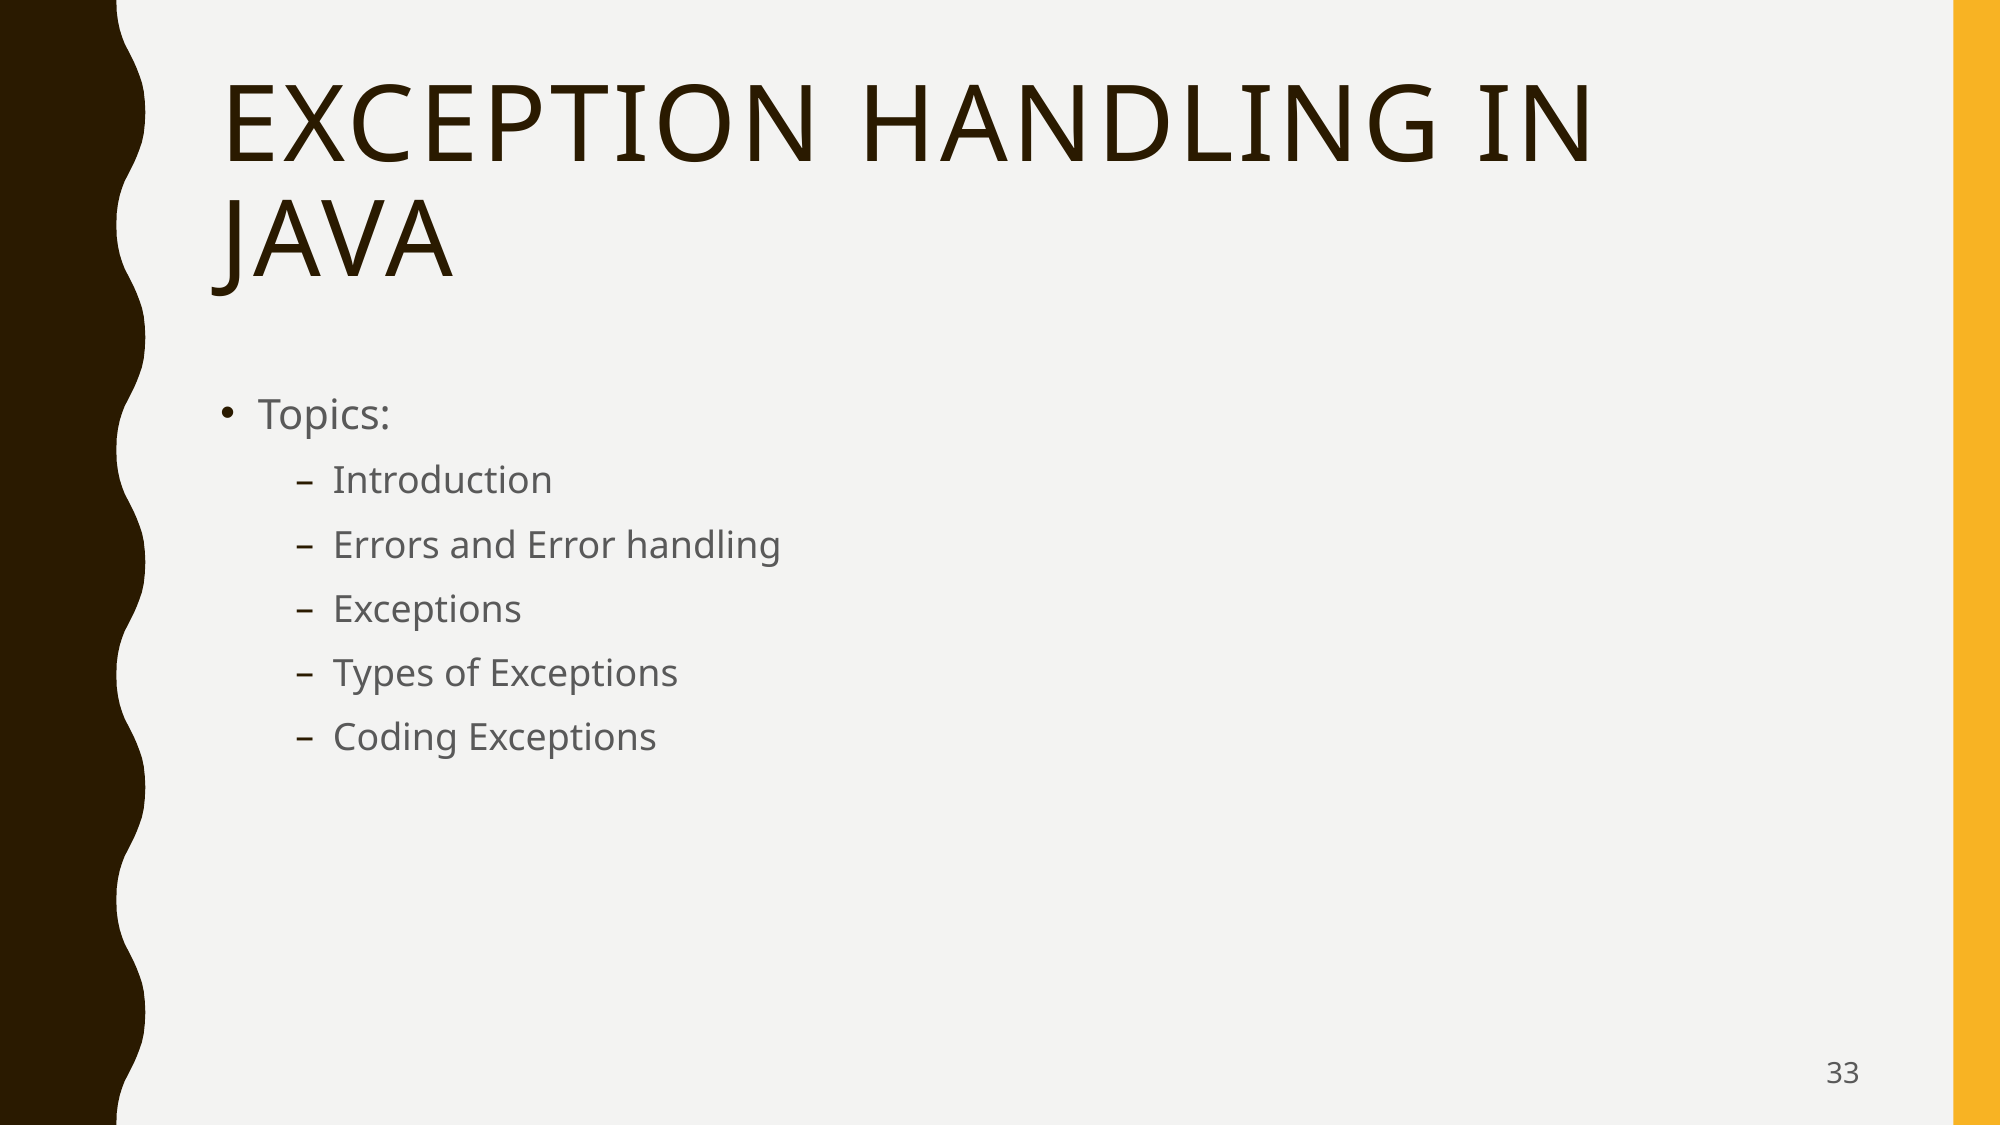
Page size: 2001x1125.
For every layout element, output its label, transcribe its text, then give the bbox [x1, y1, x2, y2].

slide_number 33 [1412, 1045, 1875, 1103]
title Exception Handling in Java [205, 62, 1875, 308]
list Topics: Introduction Errors and Error handling Exceptions Types of Exceptions Coding Exceptions [205, 375, 1875, 965]
